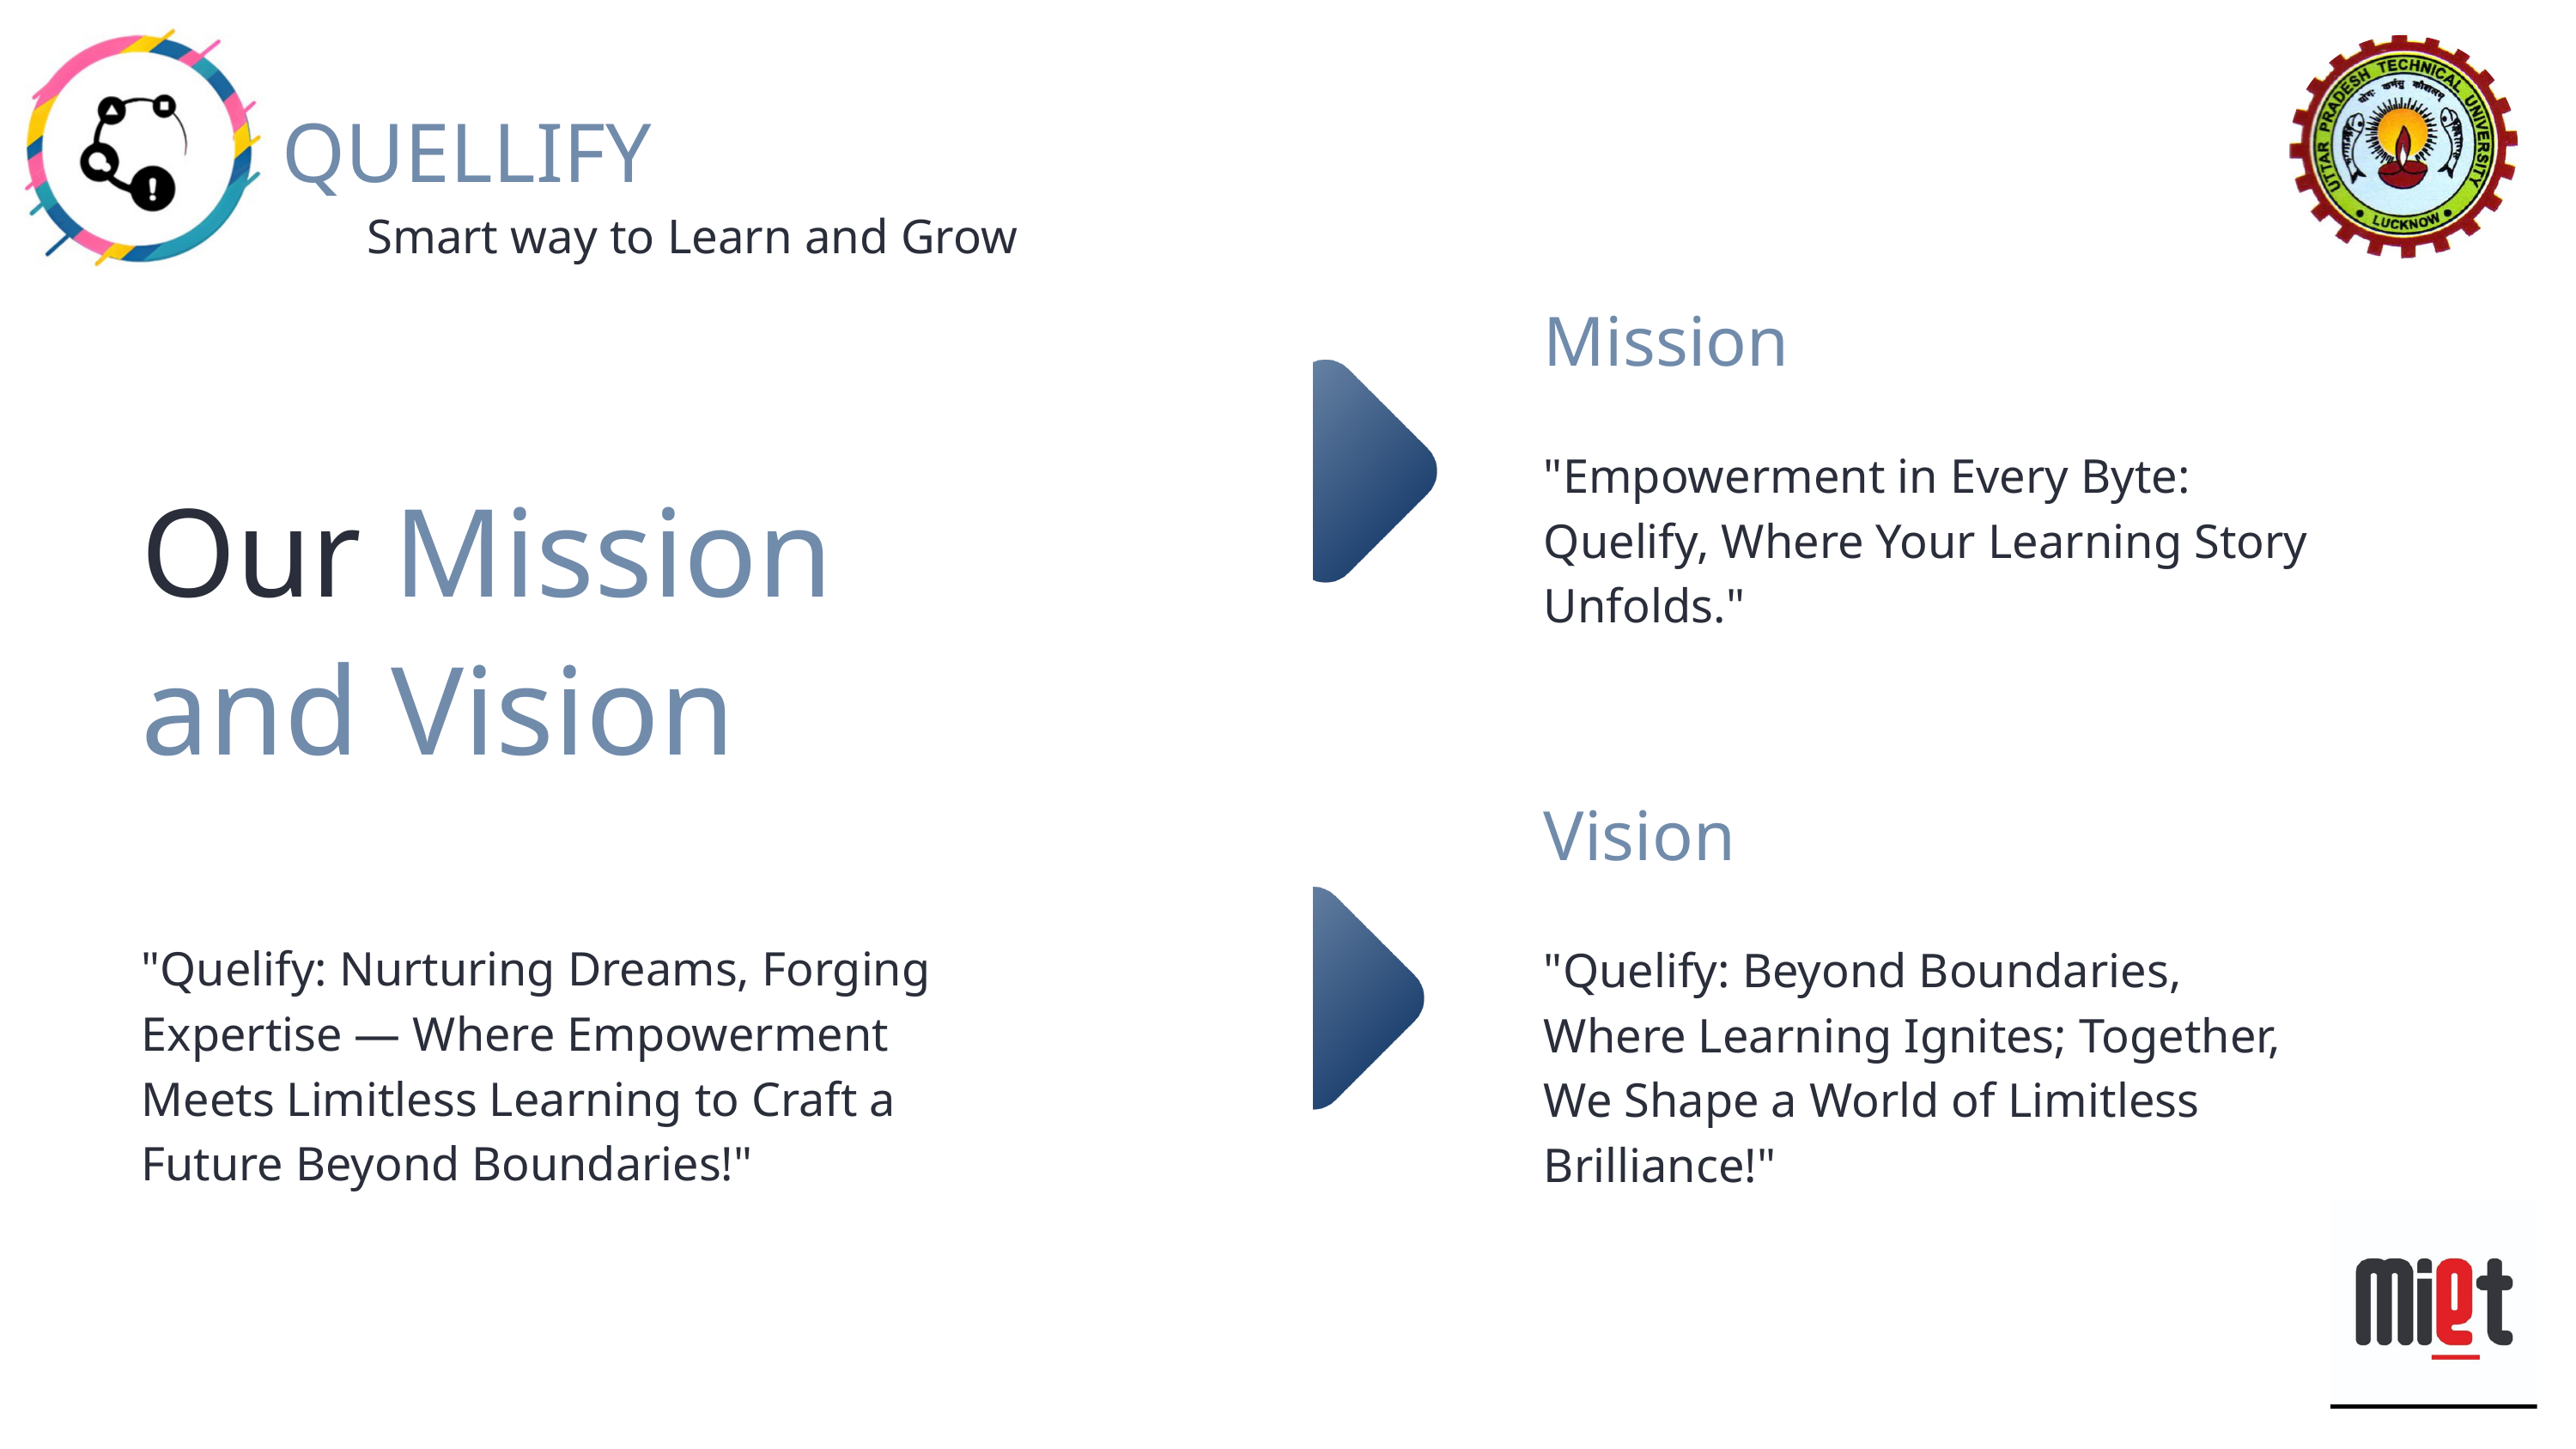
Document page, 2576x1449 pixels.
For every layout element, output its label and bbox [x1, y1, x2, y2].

text_box [1315, 356, 1440, 585]
text_box [1315, 883, 1427, 1113]
text_box [1543, 298, 2331, 627]
text_box [1543, 792, 2331, 1186]
text_box [2288, 34, 2518, 264]
text_box [0, 0, 1313, 1449]
text_box [2330, 1198, 2537, 1409]
